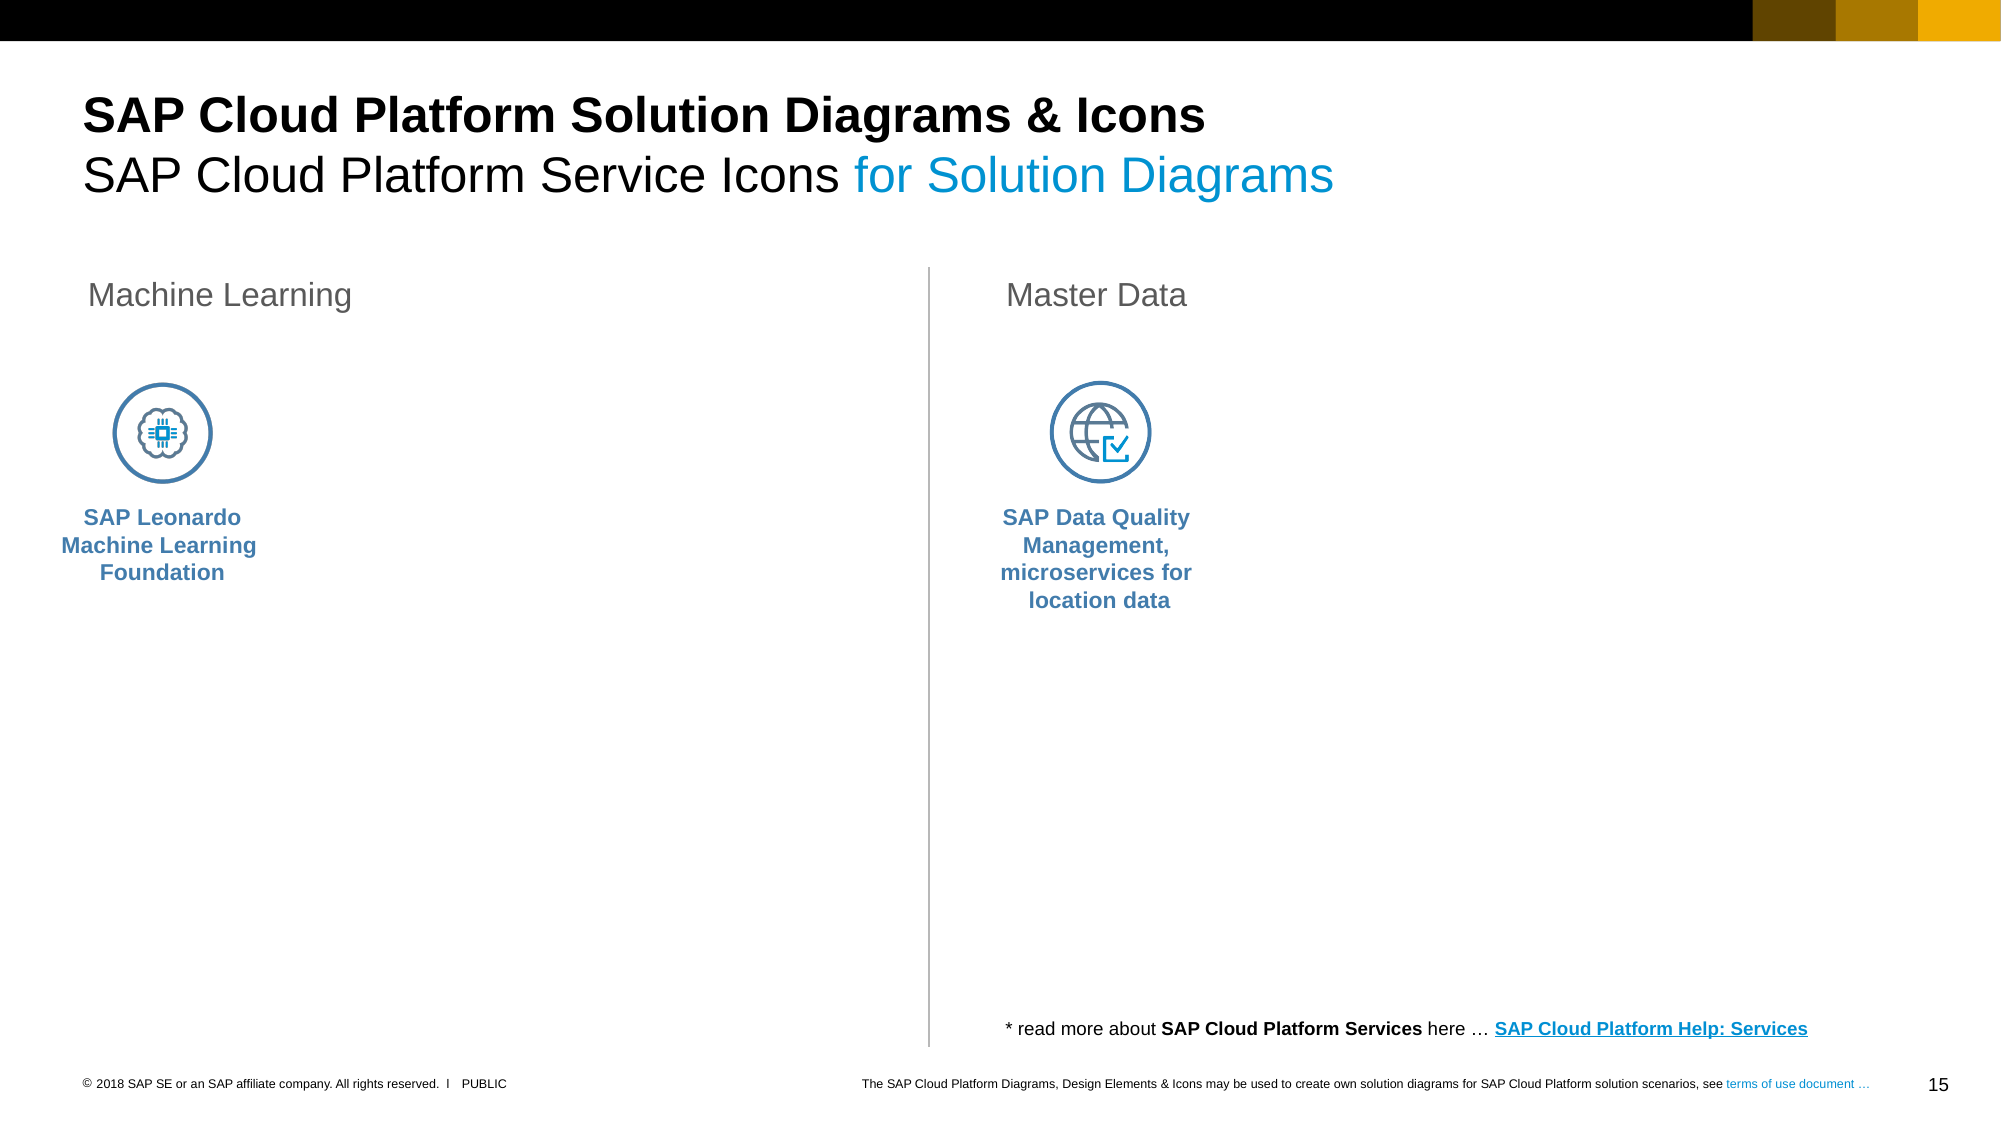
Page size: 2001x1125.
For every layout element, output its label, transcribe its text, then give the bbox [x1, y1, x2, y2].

picture [1748, 1081, 1756, 1088]
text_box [999, 372, 1200, 615]
text_box Master Data [1000, 267, 1393, 319]
text_box Machine Learning [82, 267, 475, 319]
title SAP Cloud Platform Solution Diagrams & Icons SAP Cloud Platform Service Icons for Solution Diagrams [82, 82, 1918, 204]
picture [103, 374, 222, 492]
text_box SAP Leonardo Machine Learning Foundation [61, 502, 264, 586]
text_box * read more about SAP Cloud Platform Services here … SAP Cloud Platform Help: Services [990, 1008, 1829, 1047]
